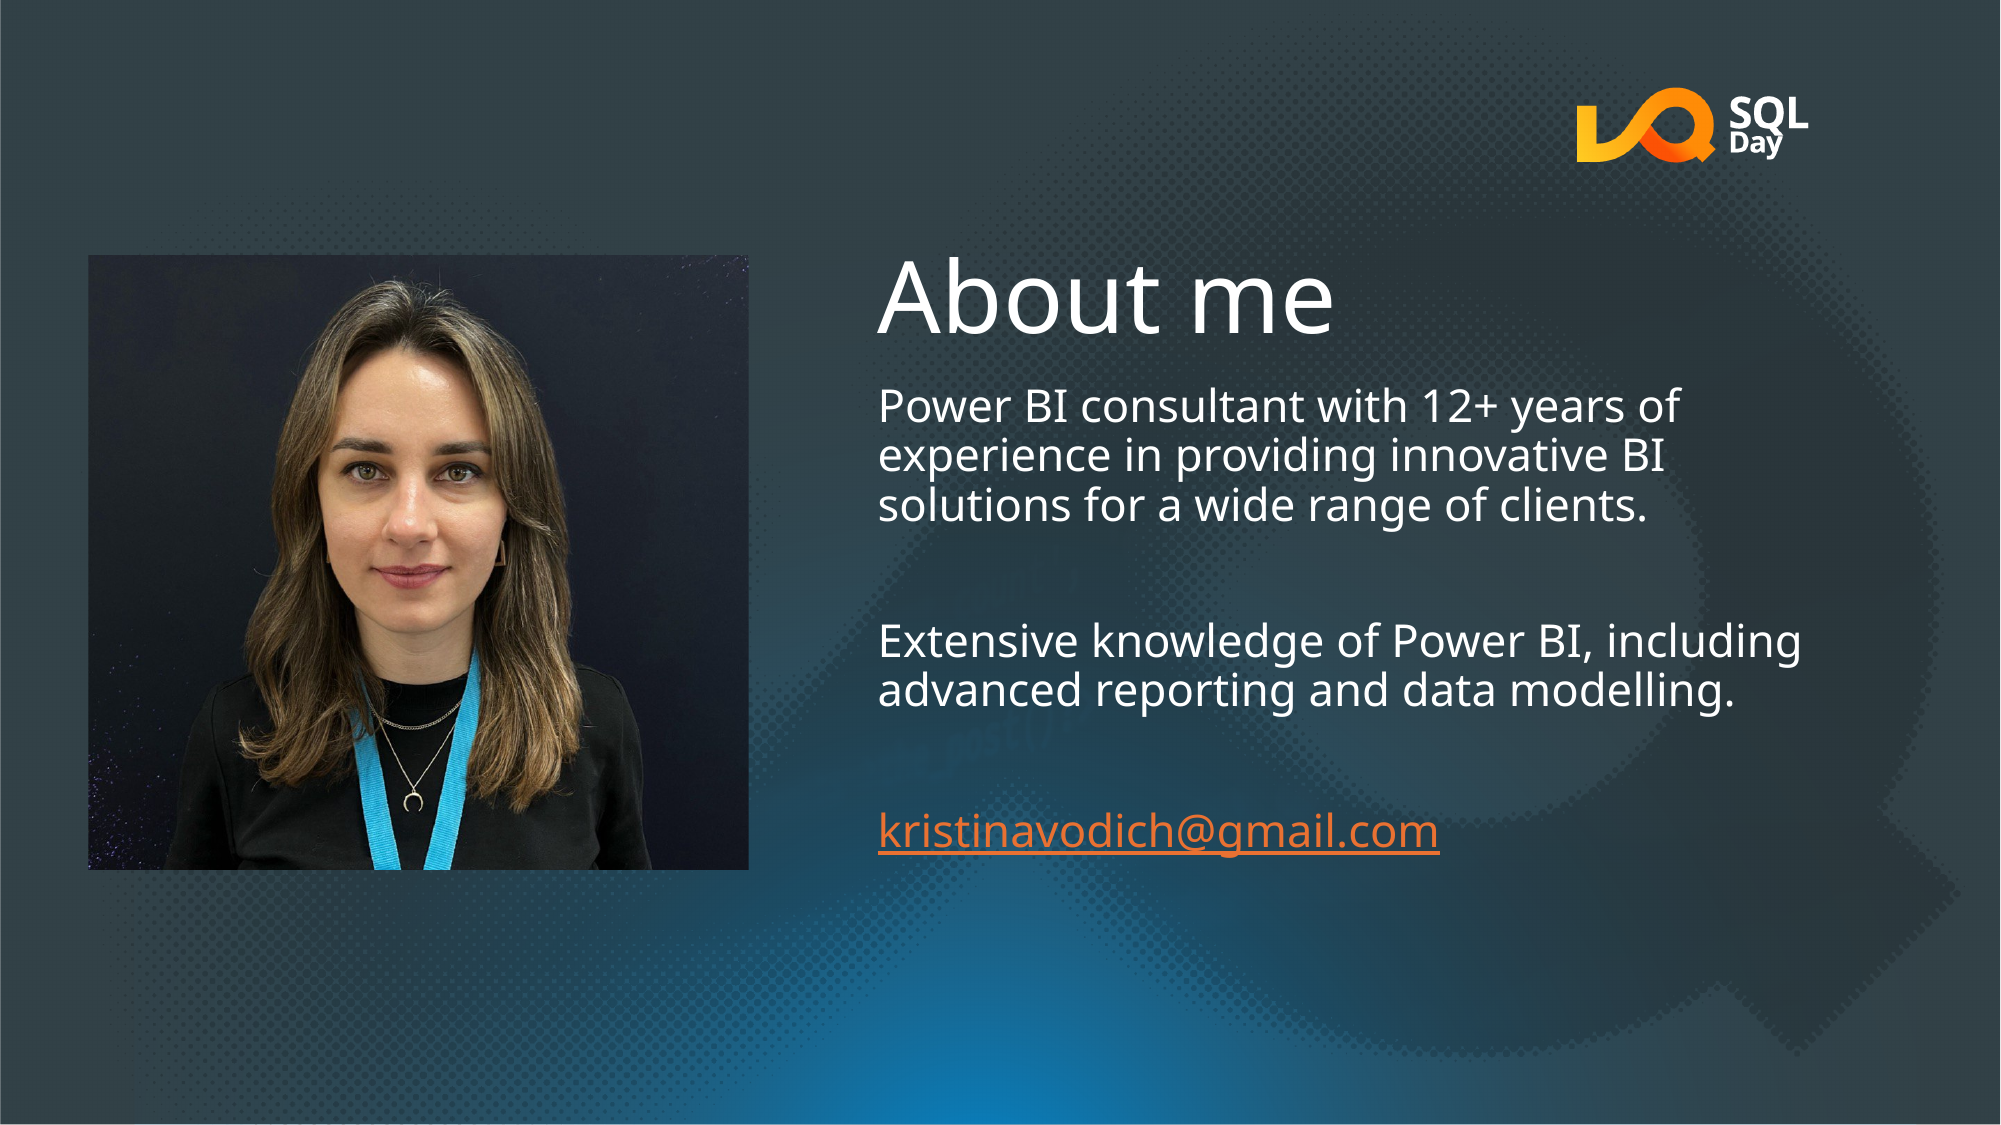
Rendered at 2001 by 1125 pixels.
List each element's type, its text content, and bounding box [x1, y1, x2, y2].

picture [0, 0, 2001, 1125]
list Power BI consultant with 12+ years of experience in providing innovative BI solutions for a wide range of clients. Extensive knowledge of Power BI, including advanced reporting and data modelling. kristinavodich@gmail.com [862, 376, 1826, 921]
title About me [862, 103, 1826, 363]
